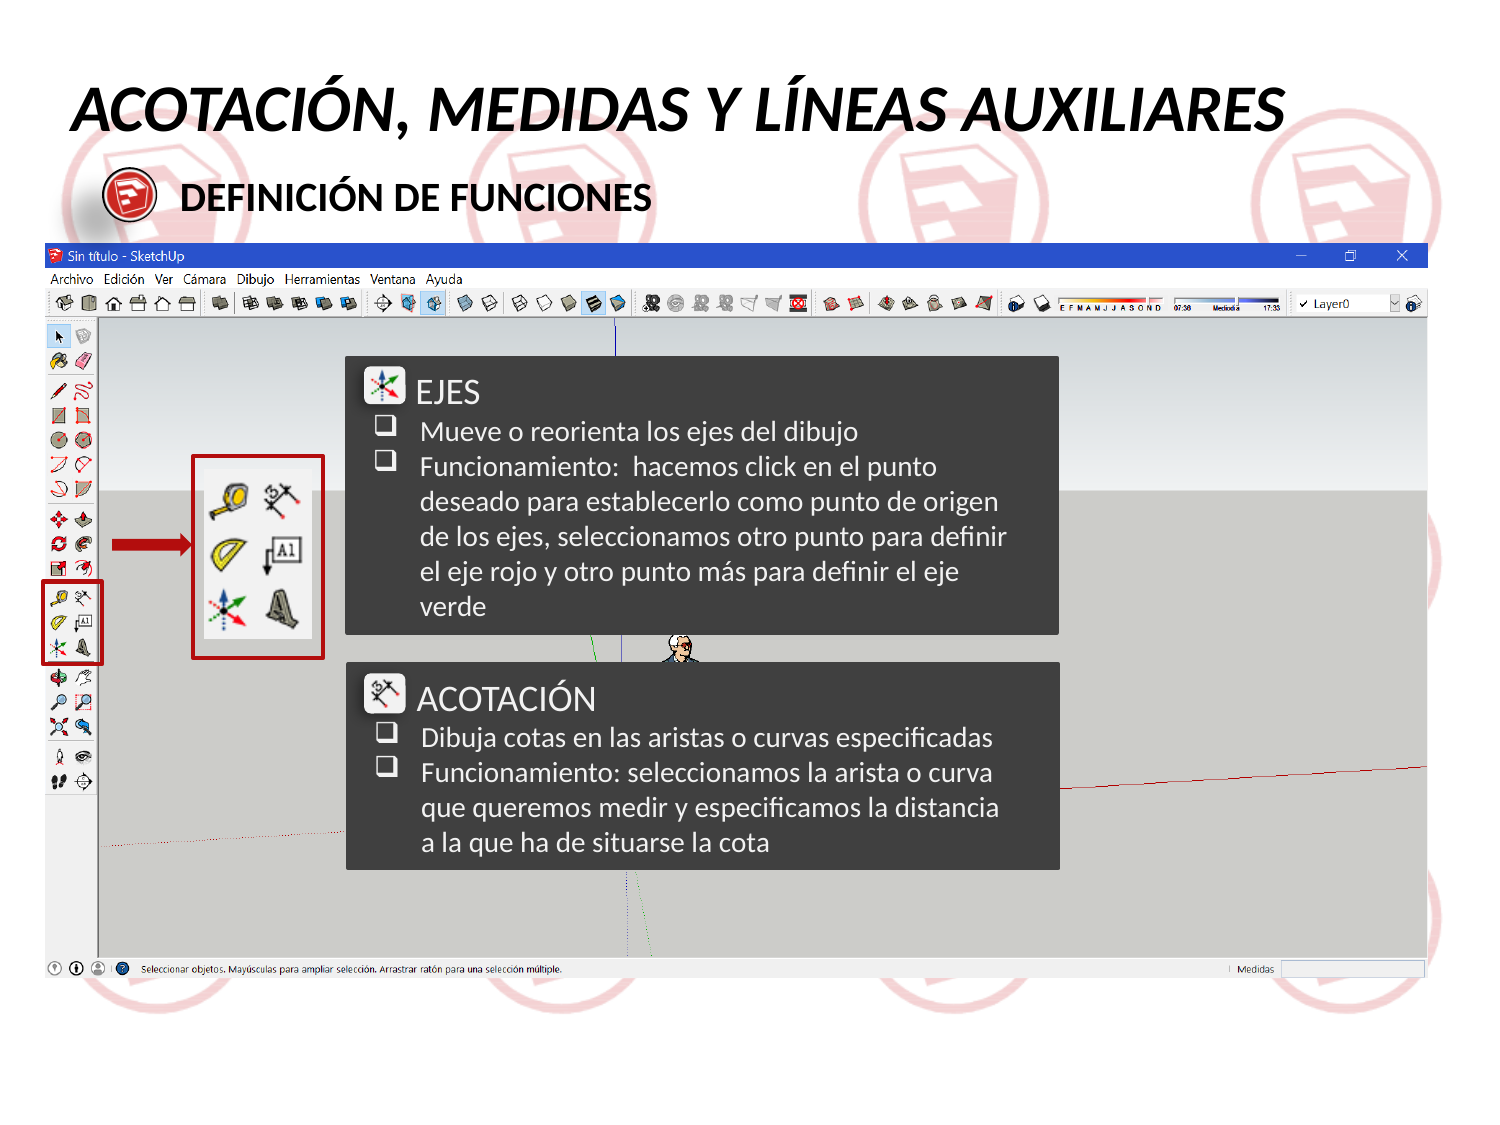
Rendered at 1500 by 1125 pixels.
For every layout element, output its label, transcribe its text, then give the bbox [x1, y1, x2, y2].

picture [101, 166, 158, 223]
text_box DEFINICIÓN DE FUNCIONES [60, 161, 1034, 227]
picture [45, 243, 1429, 979]
text_box ACOTACIÓN, MEDIDAS Y LÍNEAS AUXILIARES [56, 17, 1348, 153]
